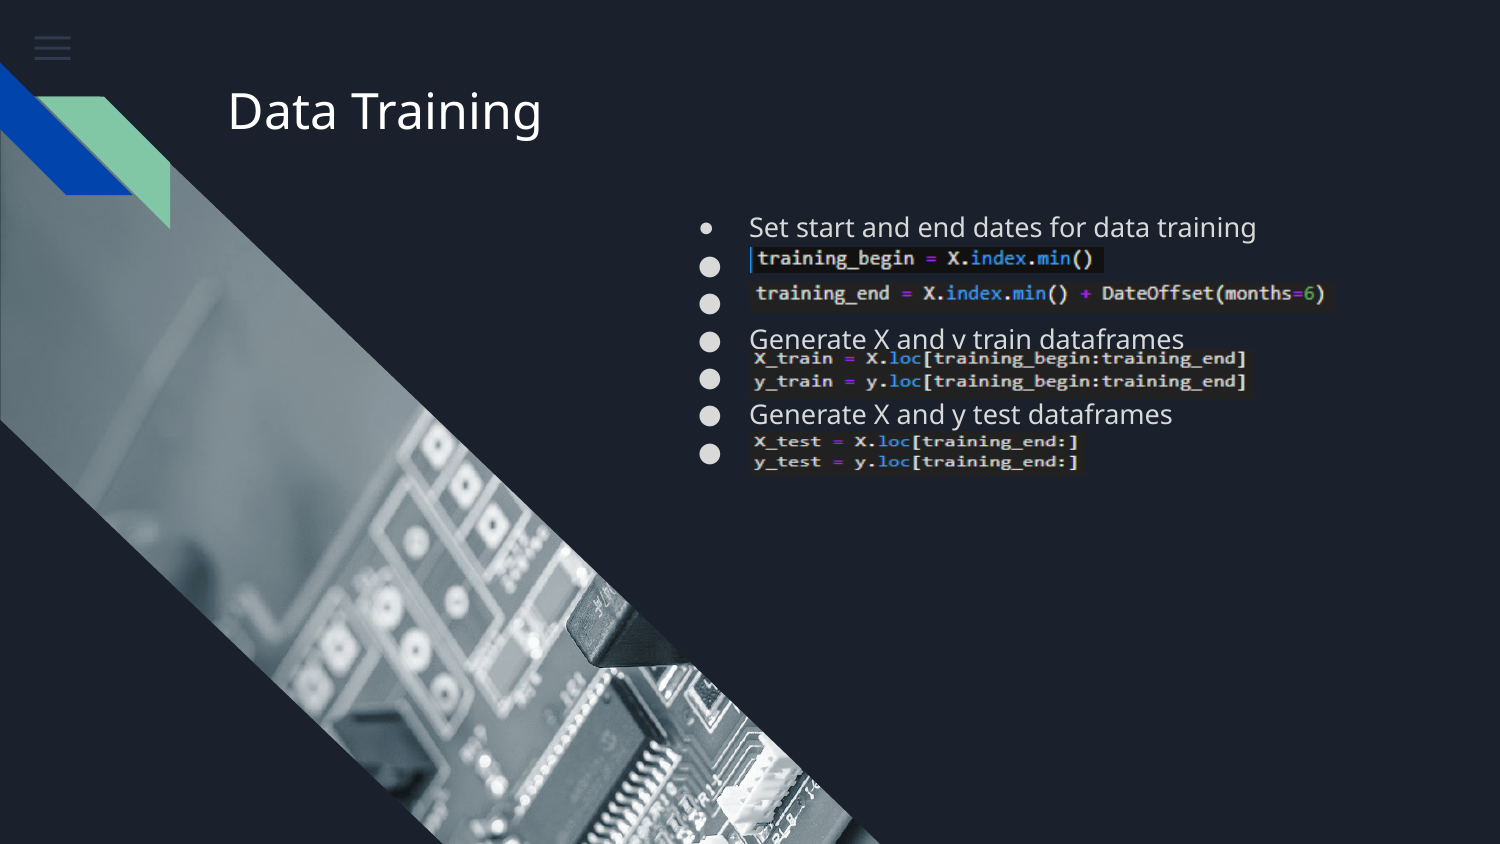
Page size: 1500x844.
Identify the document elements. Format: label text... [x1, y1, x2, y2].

picture [749, 431, 1087, 476]
list Set start and end dates for data training - - Generate X and y train dataframes - Generate X and y test dataframes – [659, 190, 1368, 625]
title Data Training [212, 64, 1368, 215]
picture [0, 97, 880, 844]
picture [749, 282, 1337, 313]
picture [749, 247, 1104, 274]
picture [749, 349, 1254, 400]
